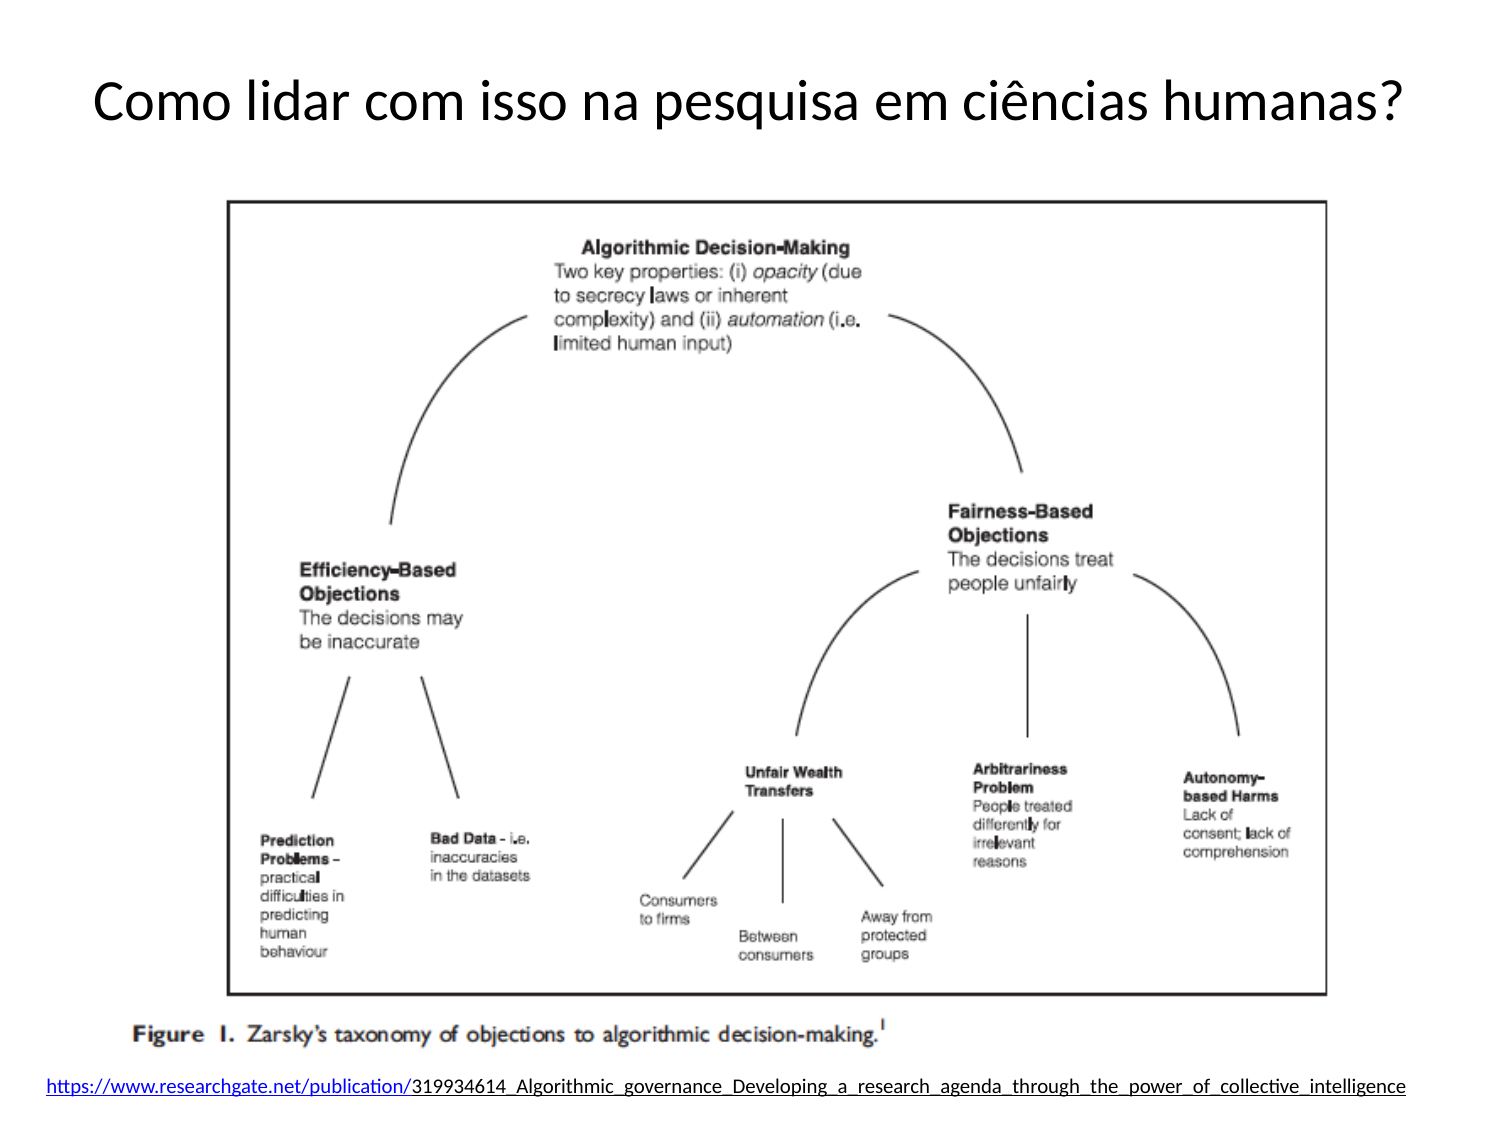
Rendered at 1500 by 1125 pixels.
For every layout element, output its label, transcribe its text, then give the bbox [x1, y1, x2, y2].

picture [92, 160, 1368, 1064]
title Como lidar com isso na pesquisa em ciências humanas? [75, 3, 1425, 191]
text_box https://www.researchgate.net/publication/319934614_Algorithmic_governance_Developing_a_research_agenda_through_the_power_of_collective_intelligence [31, 1065, 1427, 1105]
